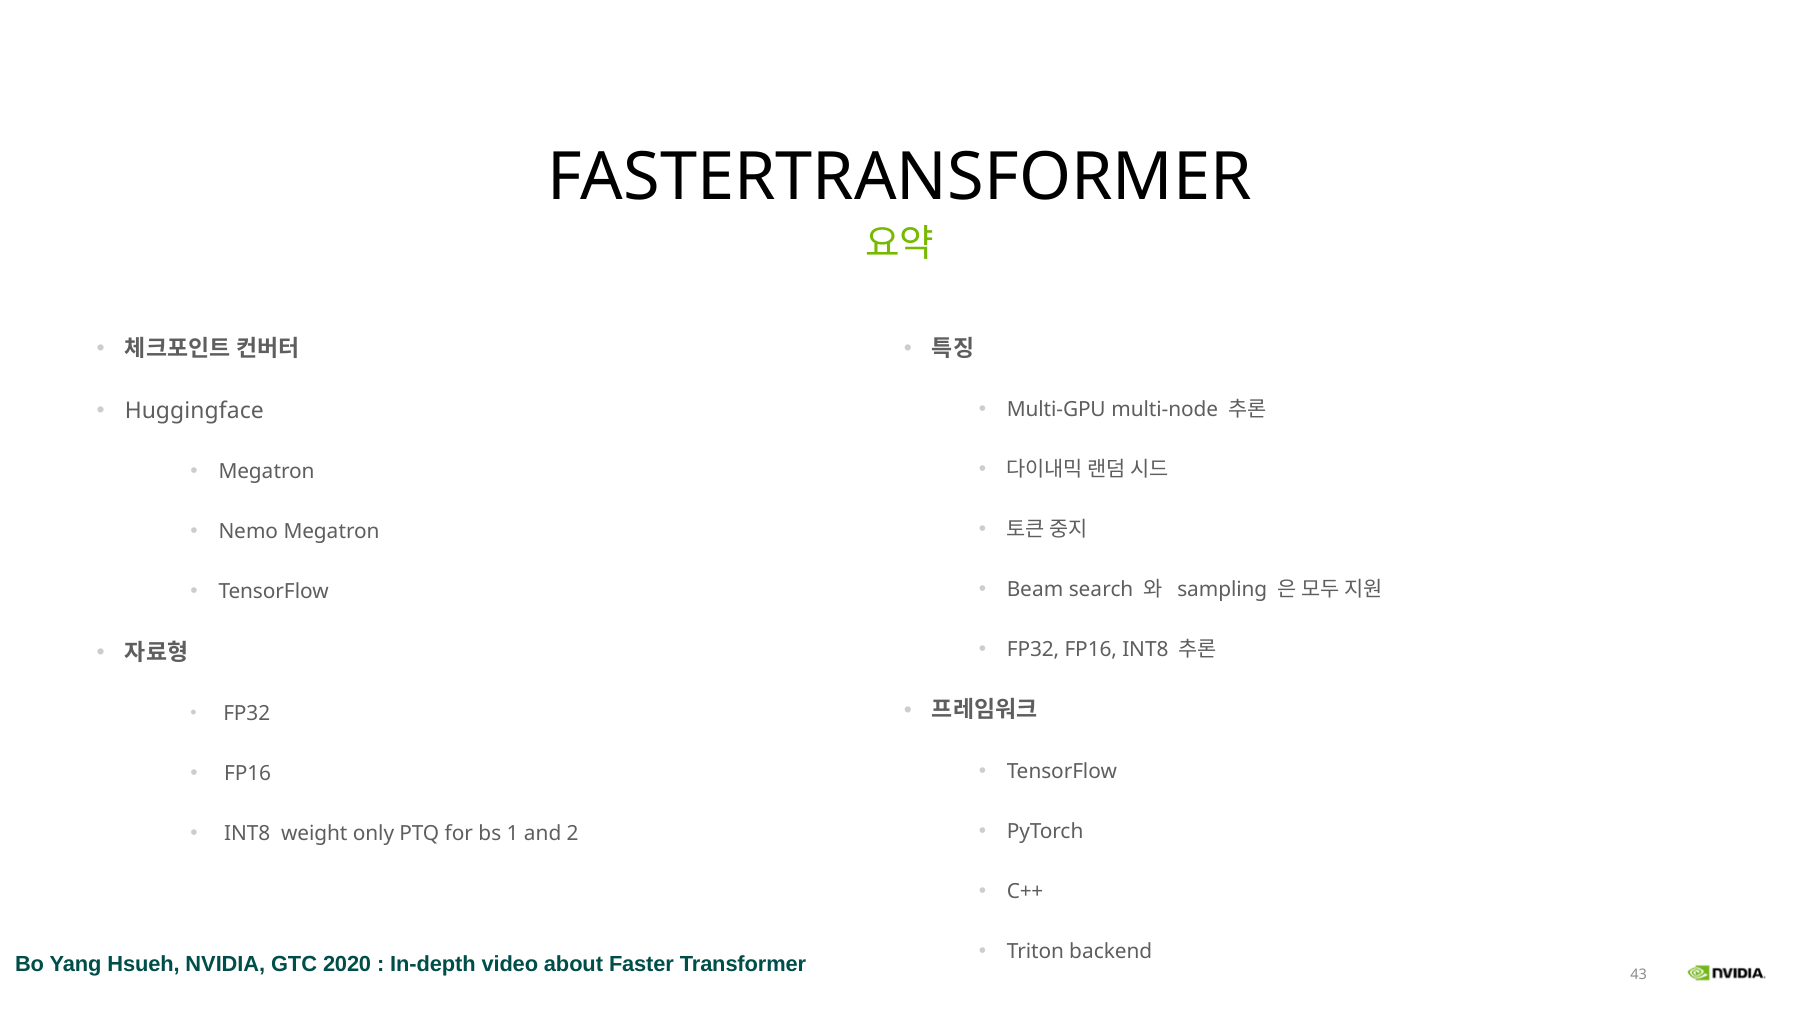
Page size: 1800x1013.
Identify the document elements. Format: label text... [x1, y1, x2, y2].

picture [1687, 971, 1766, 993]
text_box 요약 [81, 217, 1719, 304]
text_box FASTERTRANSFORMER [81, 124, 1719, 217]
text_box 특징 Multi-GPU multi-node 추론 다이내믹 랜덤 시드 토큰 중지 Beam search 와 sampling 은 모두 지원 FP32, FP16, INT8 추론 프레임워크 TensorFlow PyTorch C++ Triton backend [888, 328, 1789, 971]
text_box Bo Yang Hsueh, NVIDIA, GTC 2020 : In-depth video about Faster Transformer https://developer.nvidia.com/gtc/2020/video/s21417-vid [0, 941, 1003, 1010]
text_box 체크포인트 컨버터 Huggingface Megatron Nemo Megatron TensorFlow 자료형 FP32 FP16 INT8 weight only PTQ for bs 1 and 2 [81, 328, 731, 902]
